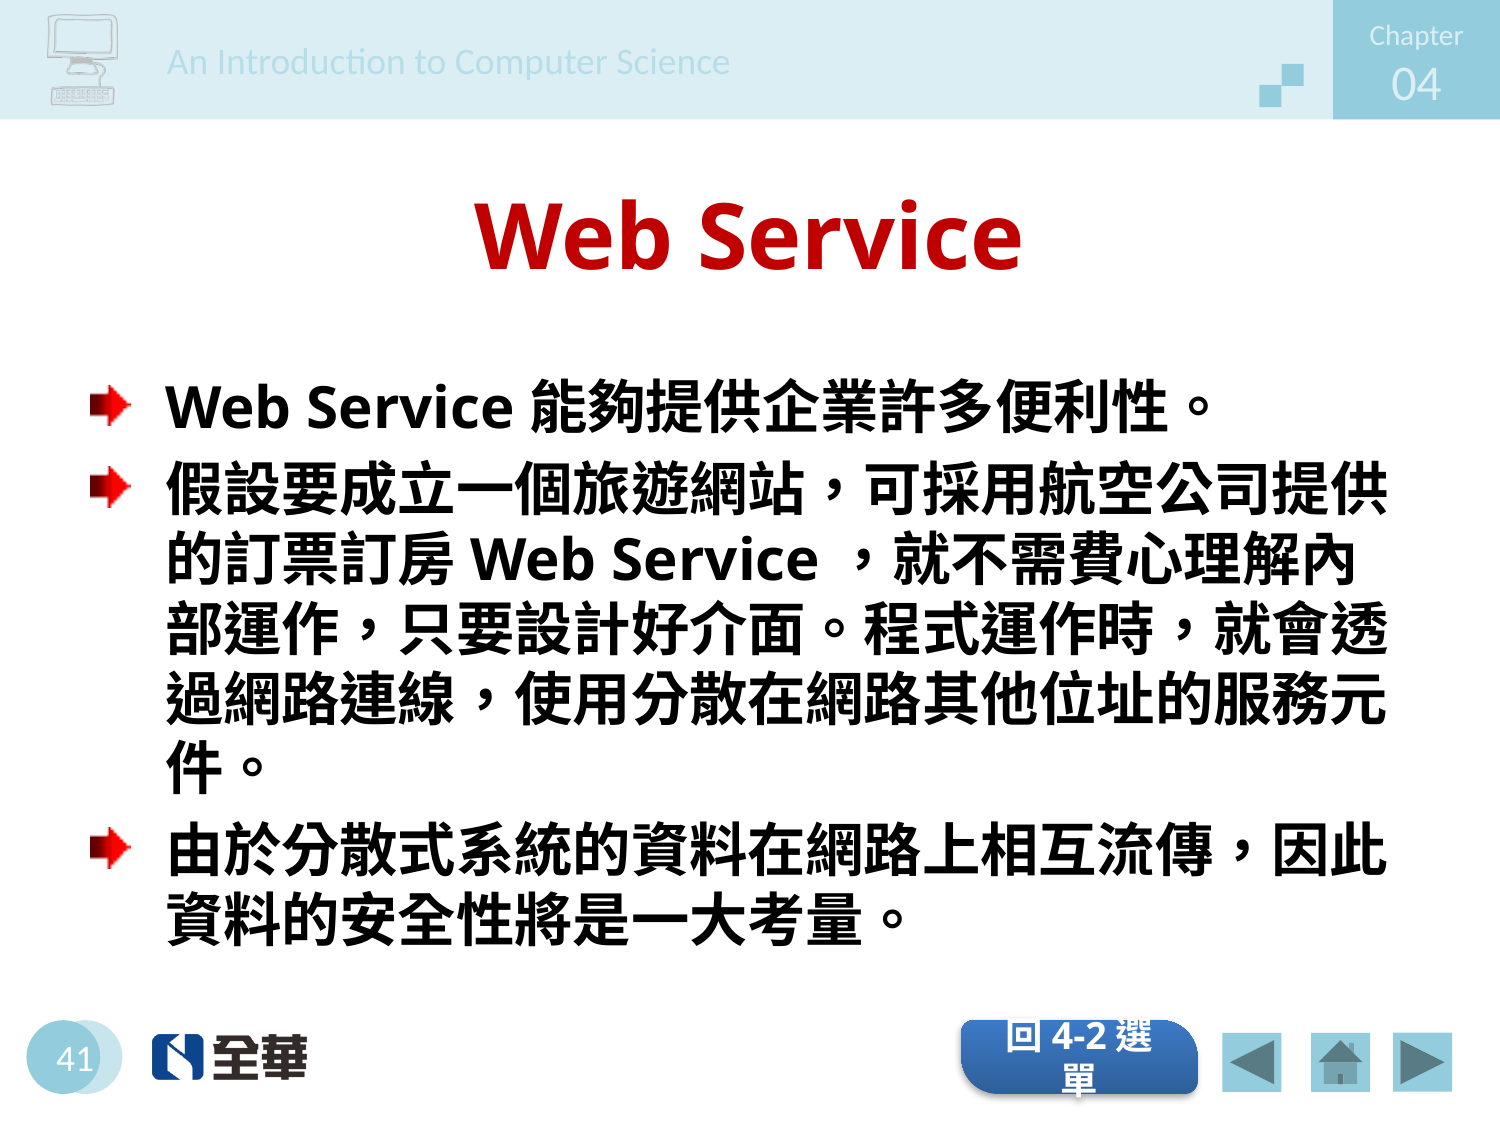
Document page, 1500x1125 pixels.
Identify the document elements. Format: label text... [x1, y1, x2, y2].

text_box 回4-2選單 [961, 1020, 1198, 1094]
picture [152, 1034, 307, 1080]
list Web Service能夠提供企業許多便利性。 假設要成立一個旅遊網站，可採用航空公司提供的訂票訂房Web Service，就不需費心理解內部運作，只要設計好介面。程式運作時，就會透過網路連線，使用分散在網路其他位址的服務元件。 由於分散式系統的資料在網路上相互流傳，因此資料的安全性將是一大考量。 [75, 363, 1425, 1005]
title Web Service [75, 138, 1425, 327]
picture [90, 385, 131, 426]
picture [90, 827, 131, 869]
picture [47, 14, 118, 106]
picture [90, 466, 131, 508]
